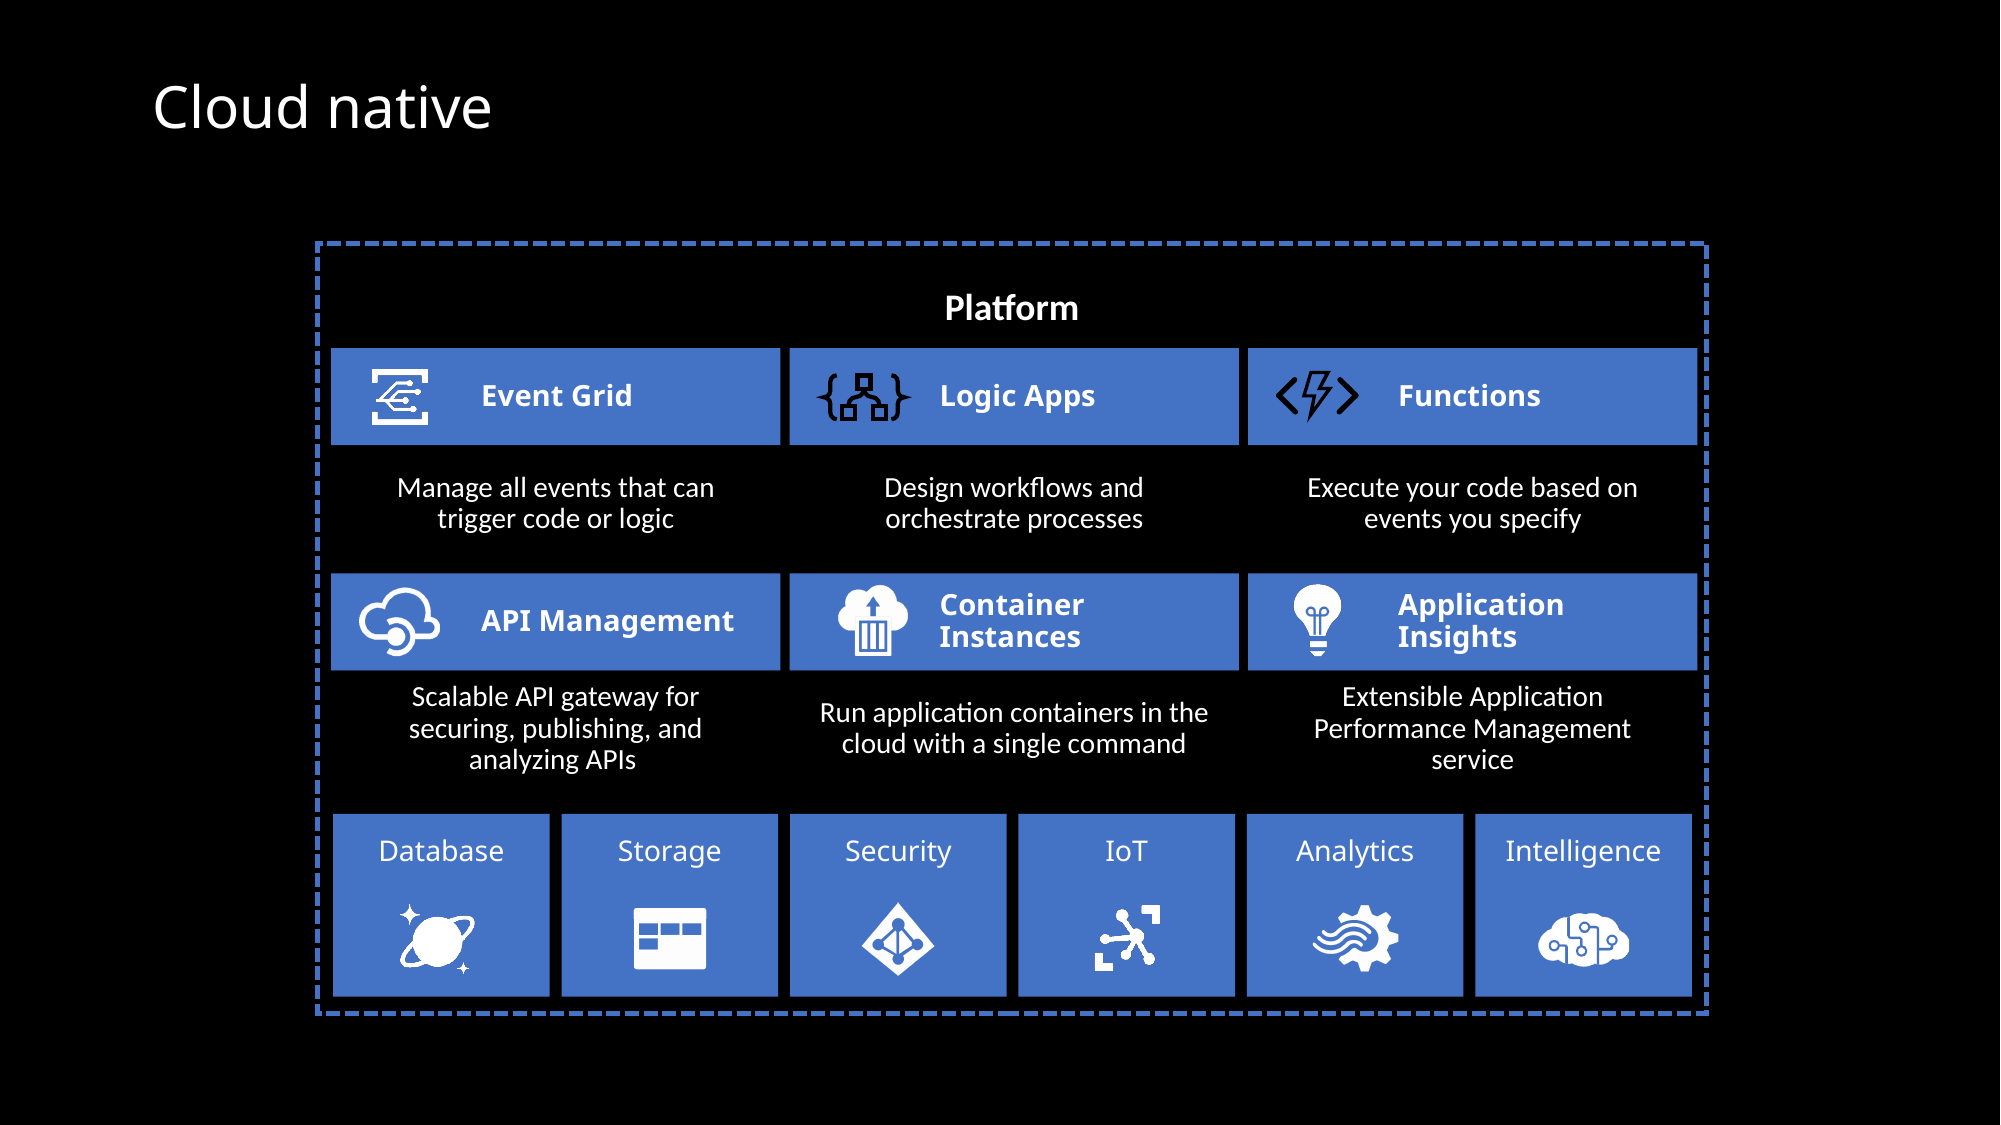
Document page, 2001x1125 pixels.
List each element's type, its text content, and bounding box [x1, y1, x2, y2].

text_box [789, 573, 1239, 787]
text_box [790, 813, 1007, 997]
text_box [1248, 347, 1698, 562]
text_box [1018, 813, 1236, 997]
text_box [789, 347, 1239, 562]
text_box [561, 813, 779, 997]
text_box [1246, 813, 1464, 997]
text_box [331, 347, 781, 562]
title Cloud native [137, 59, 1863, 161]
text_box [331, 573, 781, 787]
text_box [1475, 813, 1692, 997]
text_box Platform [317, 243, 1707, 1014]
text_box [1248, 573, 1698, 787]
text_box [333, 813, 550, 997]
